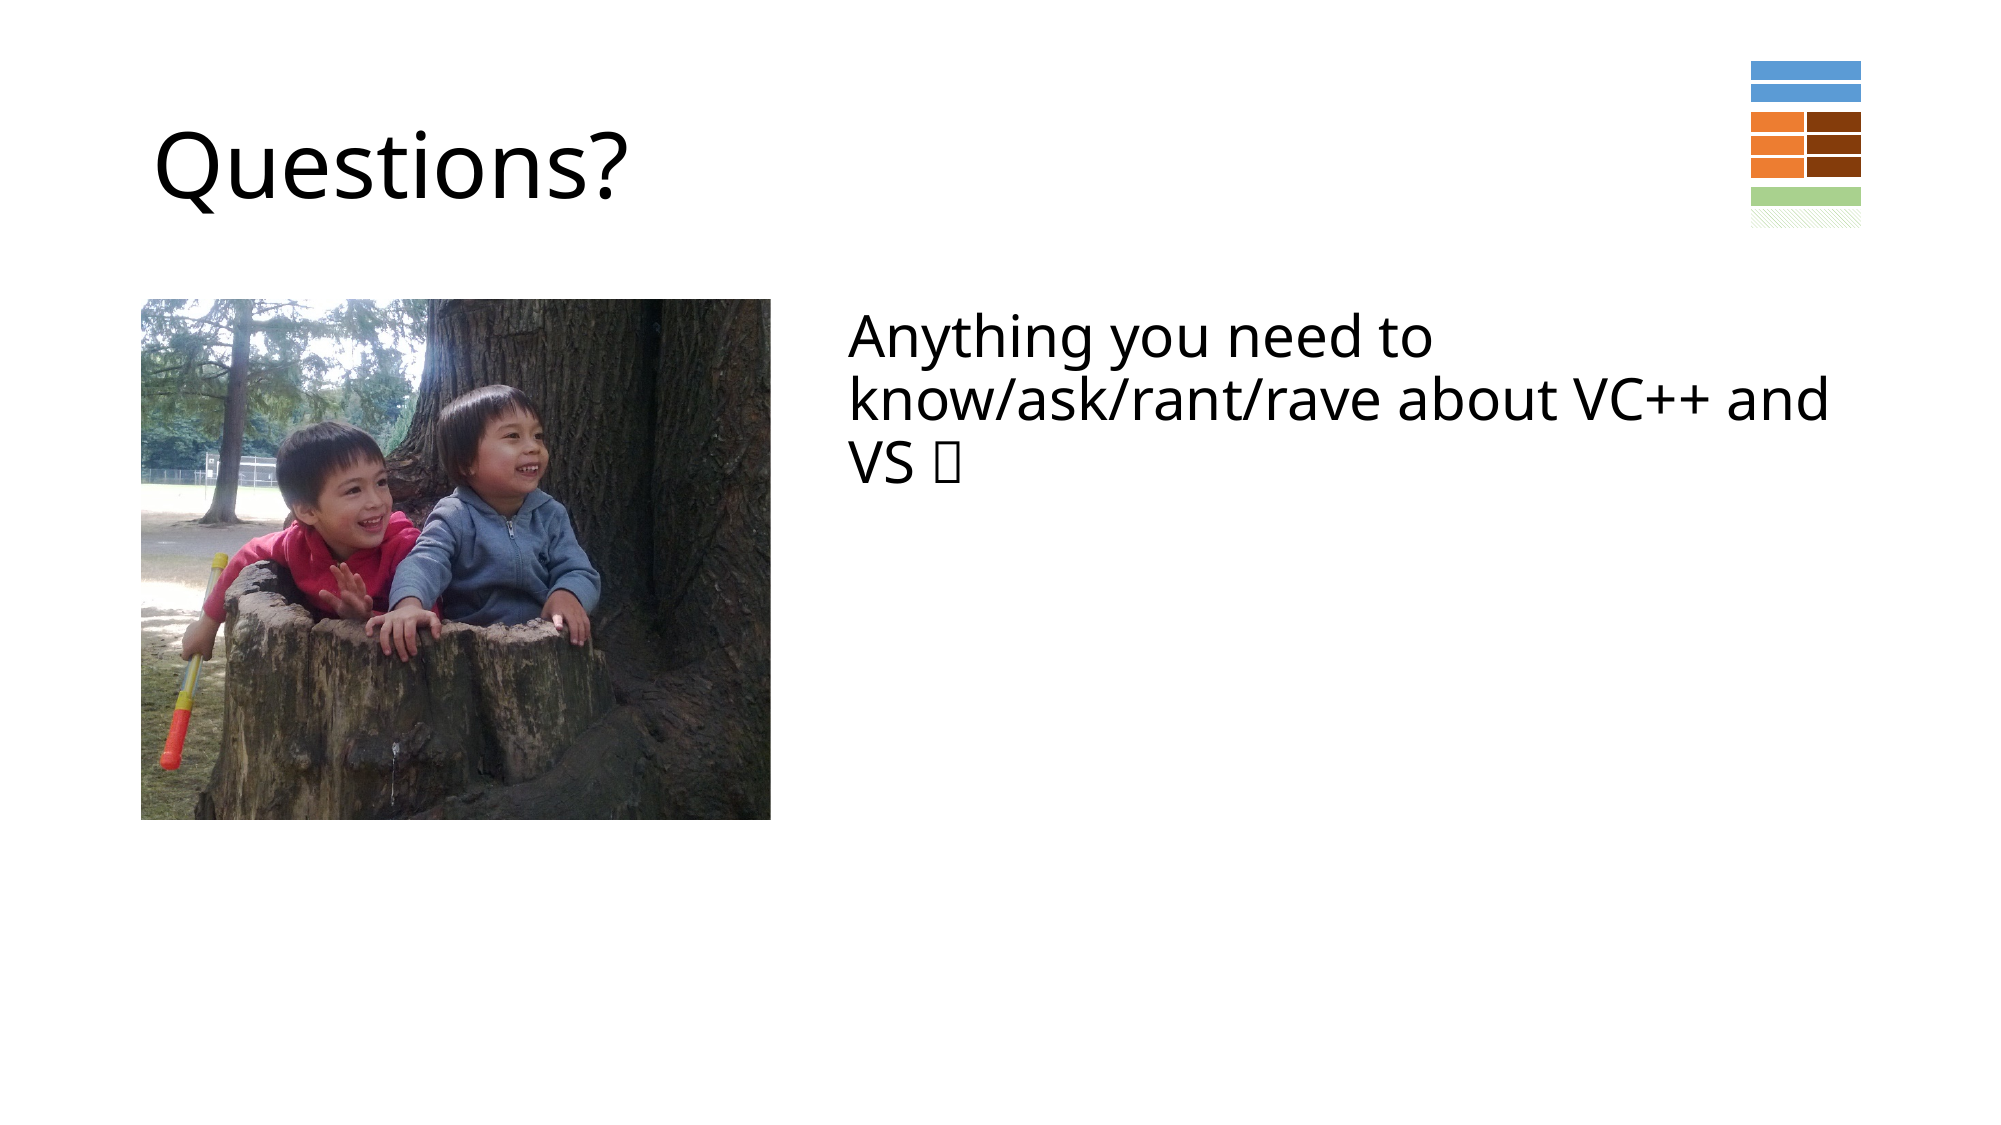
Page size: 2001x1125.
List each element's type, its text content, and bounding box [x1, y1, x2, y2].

list Anything you need to know/ask/rant/rave about VC++ and VS  [833, 299, 1863, 1014]
title Questions? [137, 59, 1863, 278]
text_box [1748, 59, 1863, 230]
picture [137, 299, 771, 820]
